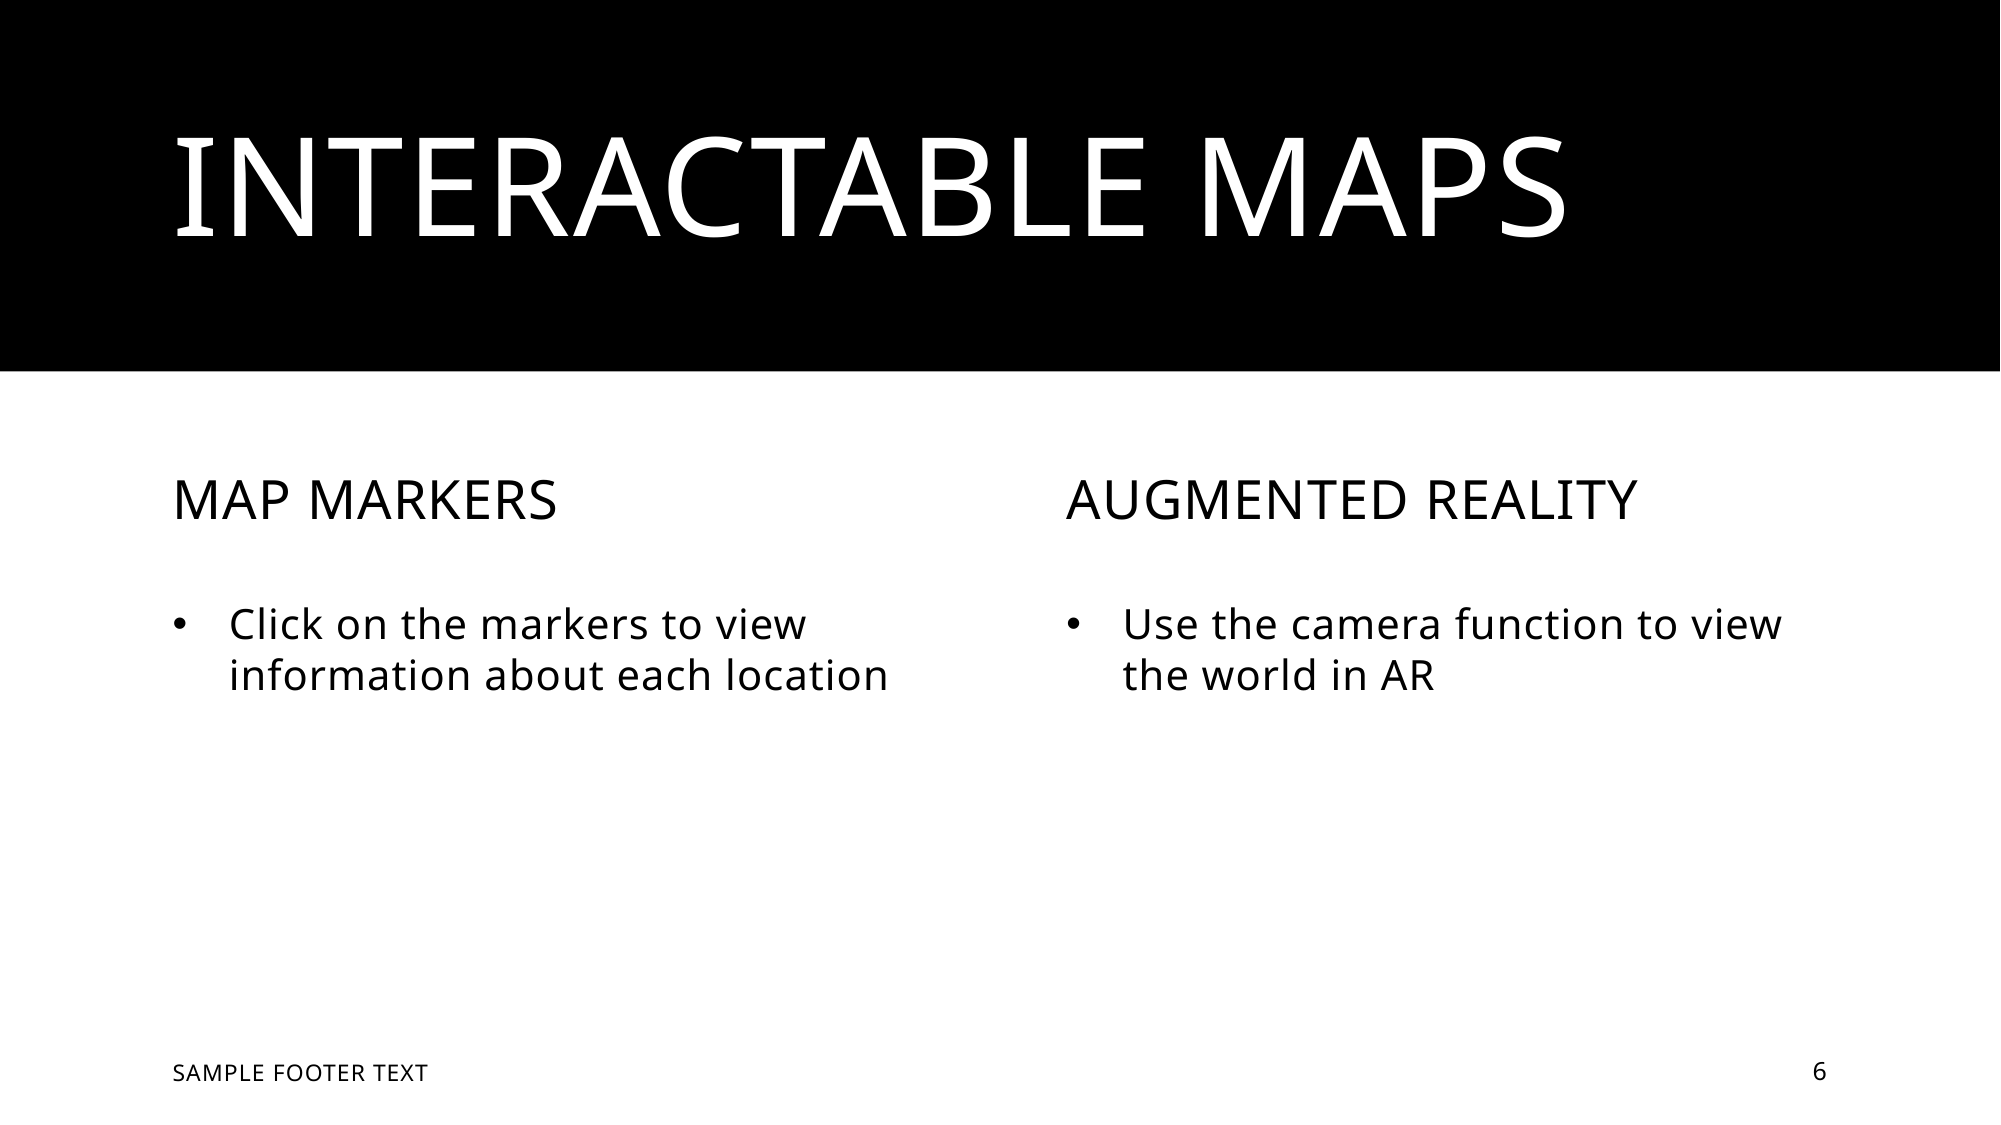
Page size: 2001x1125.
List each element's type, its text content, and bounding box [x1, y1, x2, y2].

list Use the camera function to view the world in AR [1051, 589, 1842, 1014]
list map markers [157, 424, 948, 571]
list Click on the markers to view information about each location [157, 589, 948, 1014]
list Augmented Reality [1051, 424, 1842, 571]
footer Sample Footer Text [157, 1042, 747, 1103]
slide_number 6 [1688, 1042, 1842, 1103]
title Interactable Maps [157, 52, 1842, 332]
